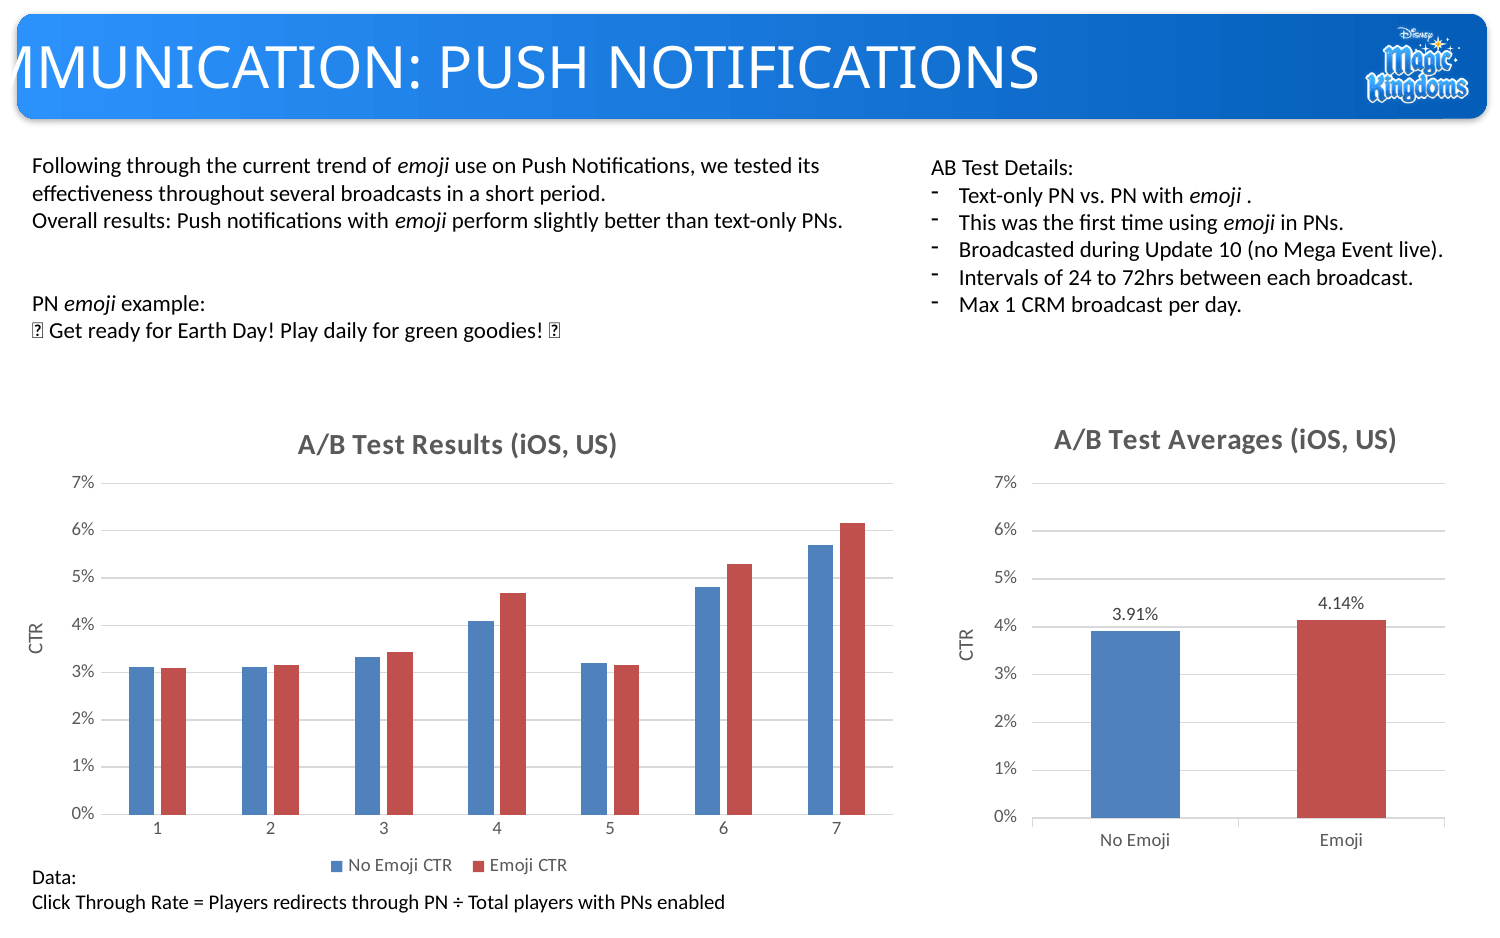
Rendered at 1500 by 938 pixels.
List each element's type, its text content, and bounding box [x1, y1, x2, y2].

chart [0, 405, 917, 897]
chart [934, 405, 1468, 901]
text_box AB Test Details: Text-only PN vs. PN with emoji . This was the first time using emoji in PNs. Broadcasted during Update 10 (no Mega Event live). Intervals of 24 to 72hrs between each broadcast. Max 1 CRM broadcast per day. [916, 145, 1486, 325]
text_box COMMUNICATION: PUSH NOTIFICATIONS [0, 23, 1056, 109]
picture [1347, 13, 1488, 119]
text_box Following through the current trend of emoji use on Push Notifications, we tested its effectiveness throughout several broadcasts in a short period. Overall results: Push notifications with emoji perform slightly better than text-only PNs. PN emoji example: 🌱 Get ready for Earth Day! Play daily for green goodies! 🌱 [17, 143, 888, 379]
text_box Data: Click Through Rate = Players redirects through PN ÷ Total players with PNs enabled [17, 905, 816, 921]
text_box [18, 12, 1350, 120]
